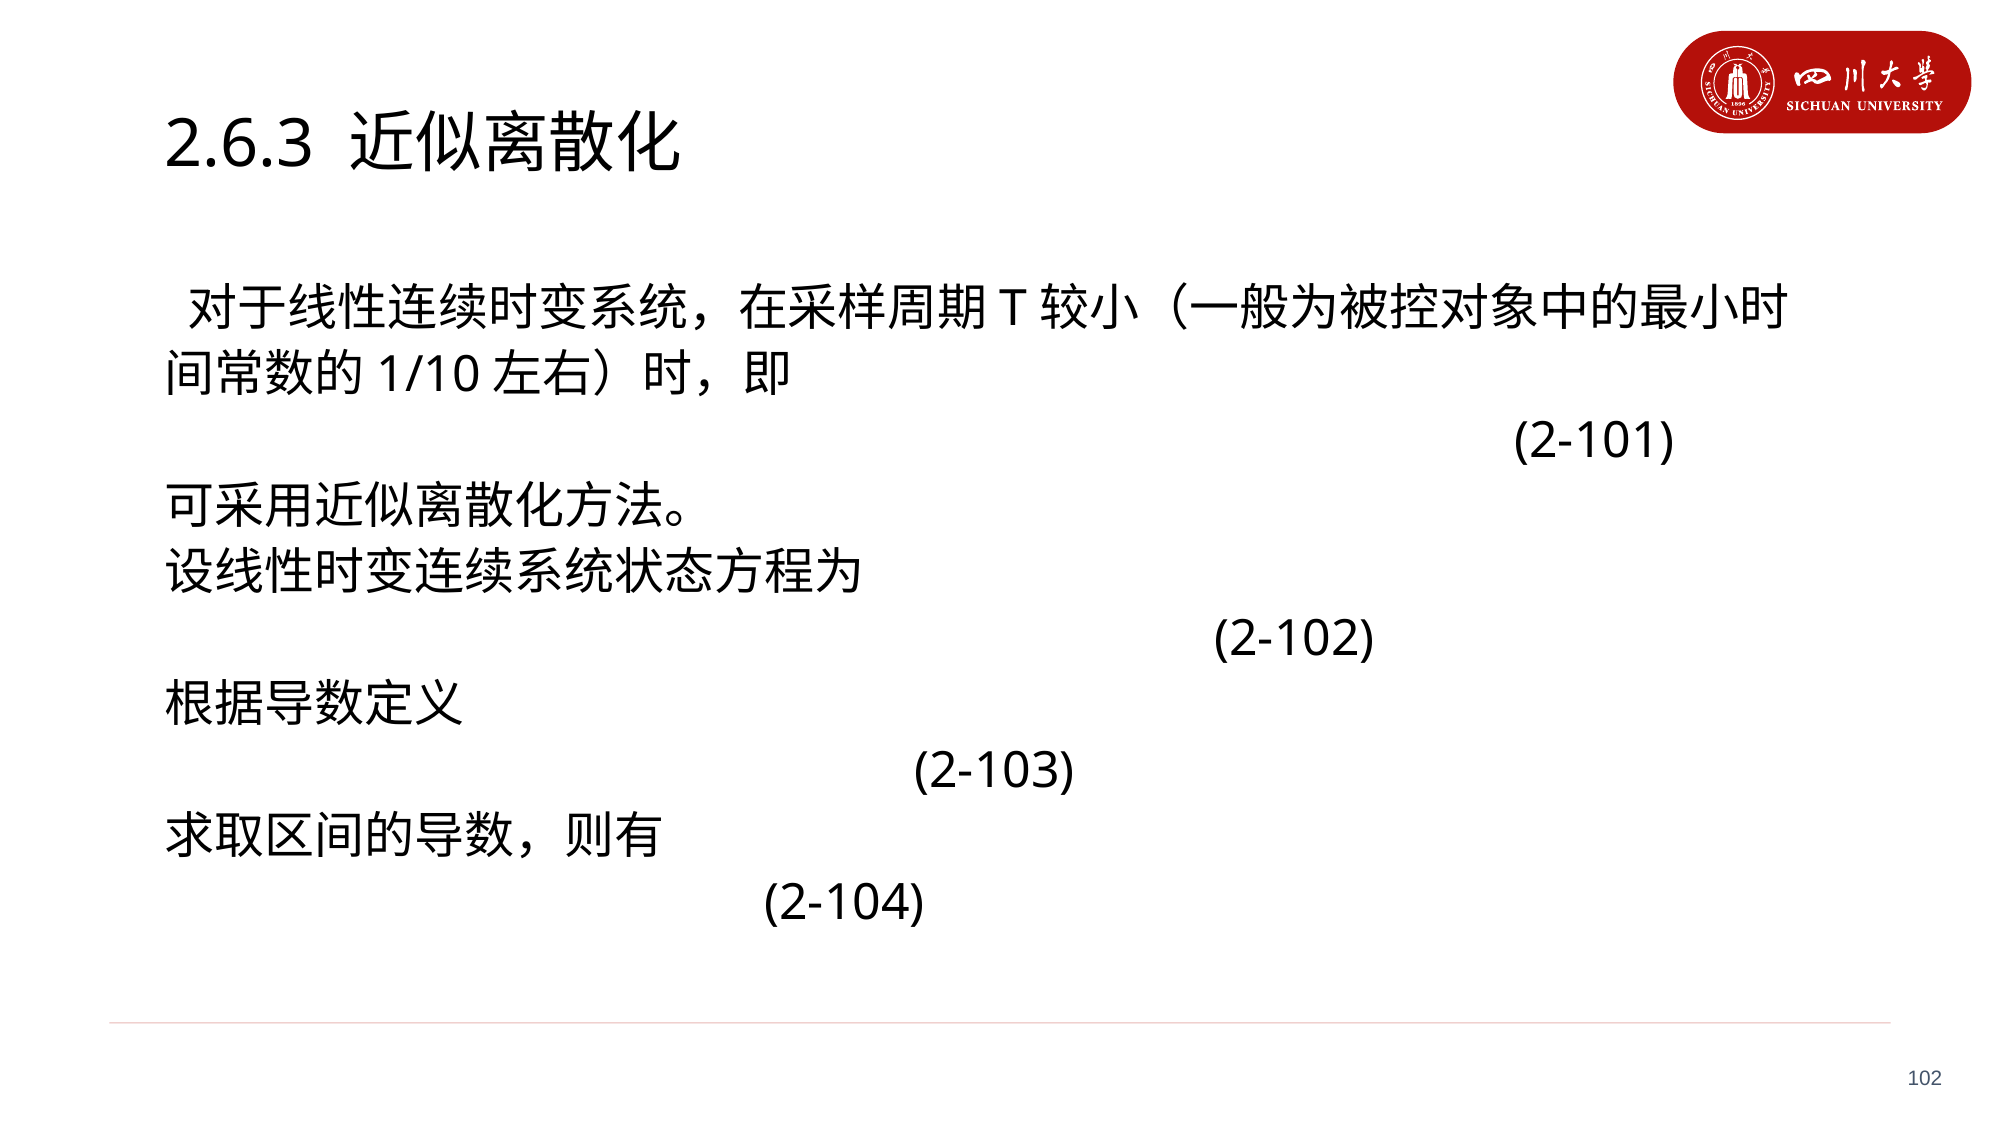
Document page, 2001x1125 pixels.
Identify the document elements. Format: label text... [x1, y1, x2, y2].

text_box 102 [1862, 1057, 1988, 1118]
title 2.6.3 近似离散化 [149, 101, 1851, 213]
